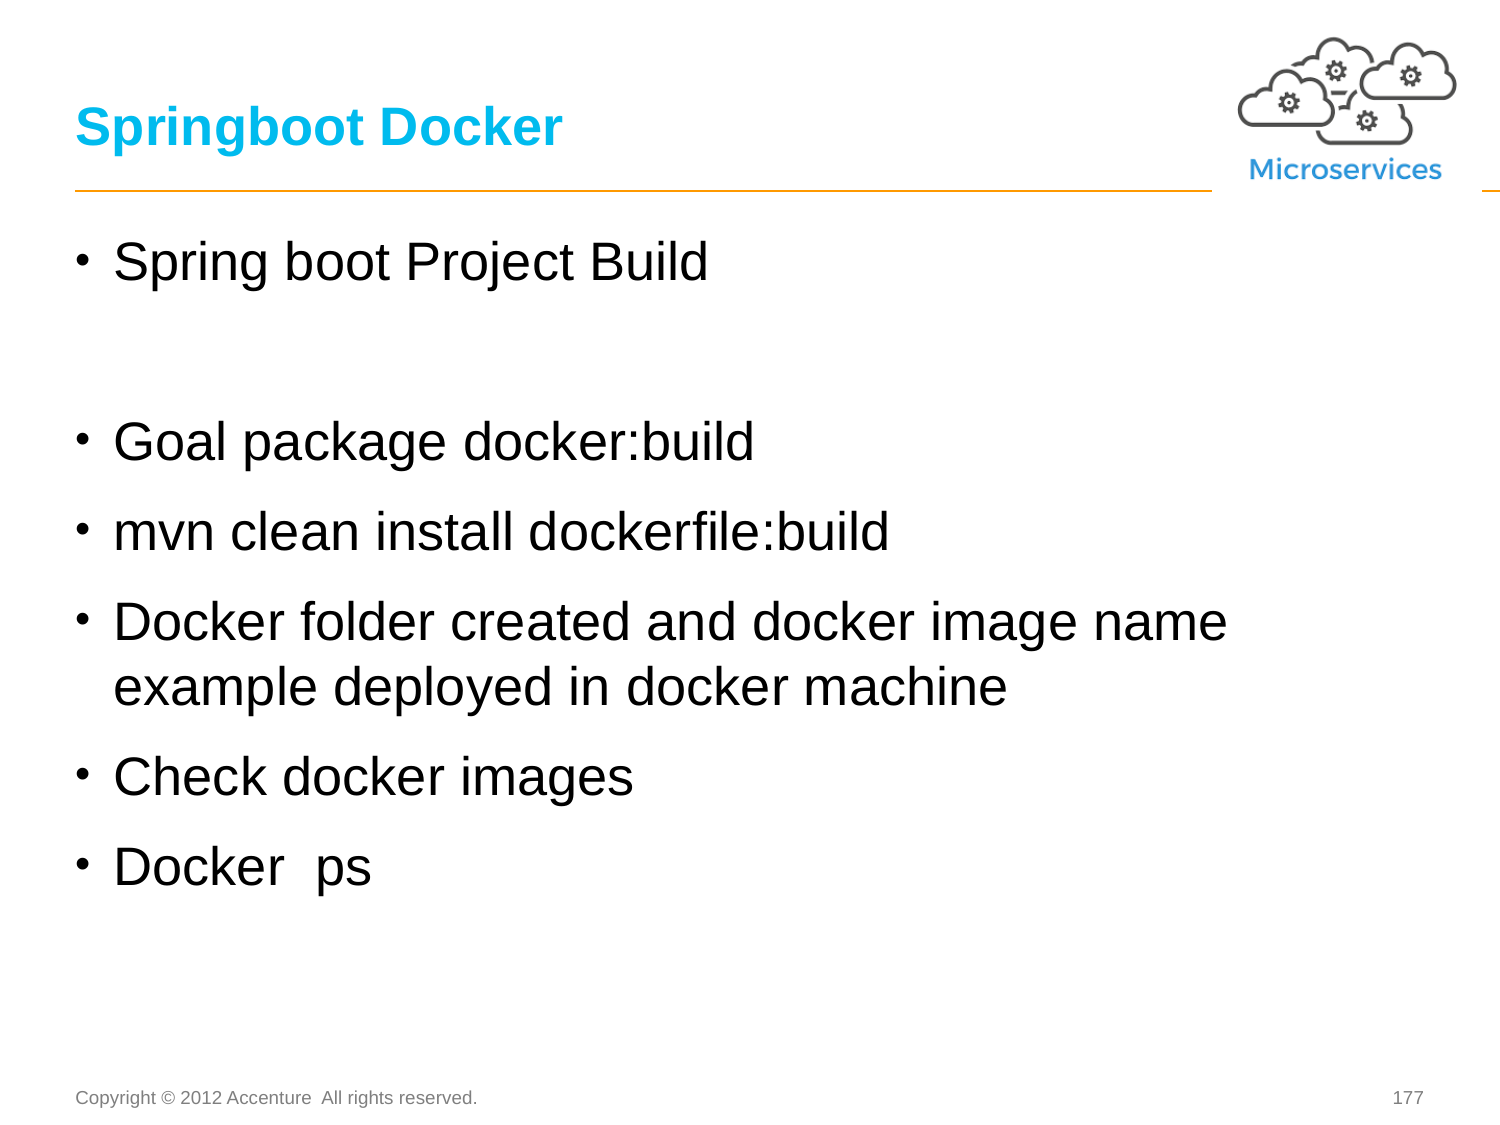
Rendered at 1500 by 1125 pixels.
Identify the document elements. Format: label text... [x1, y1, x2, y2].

title Springboot Docker [75, 27, 1422, 157]
picture [1212, 1, 1482, 203]
list Spring boot Project Build Goal package docker:build mvn clean install dockerfile:build Docker folder created and docker image name example deployed in docker machine Check docker images Docker ps [75, 226, 1425, 1018]
